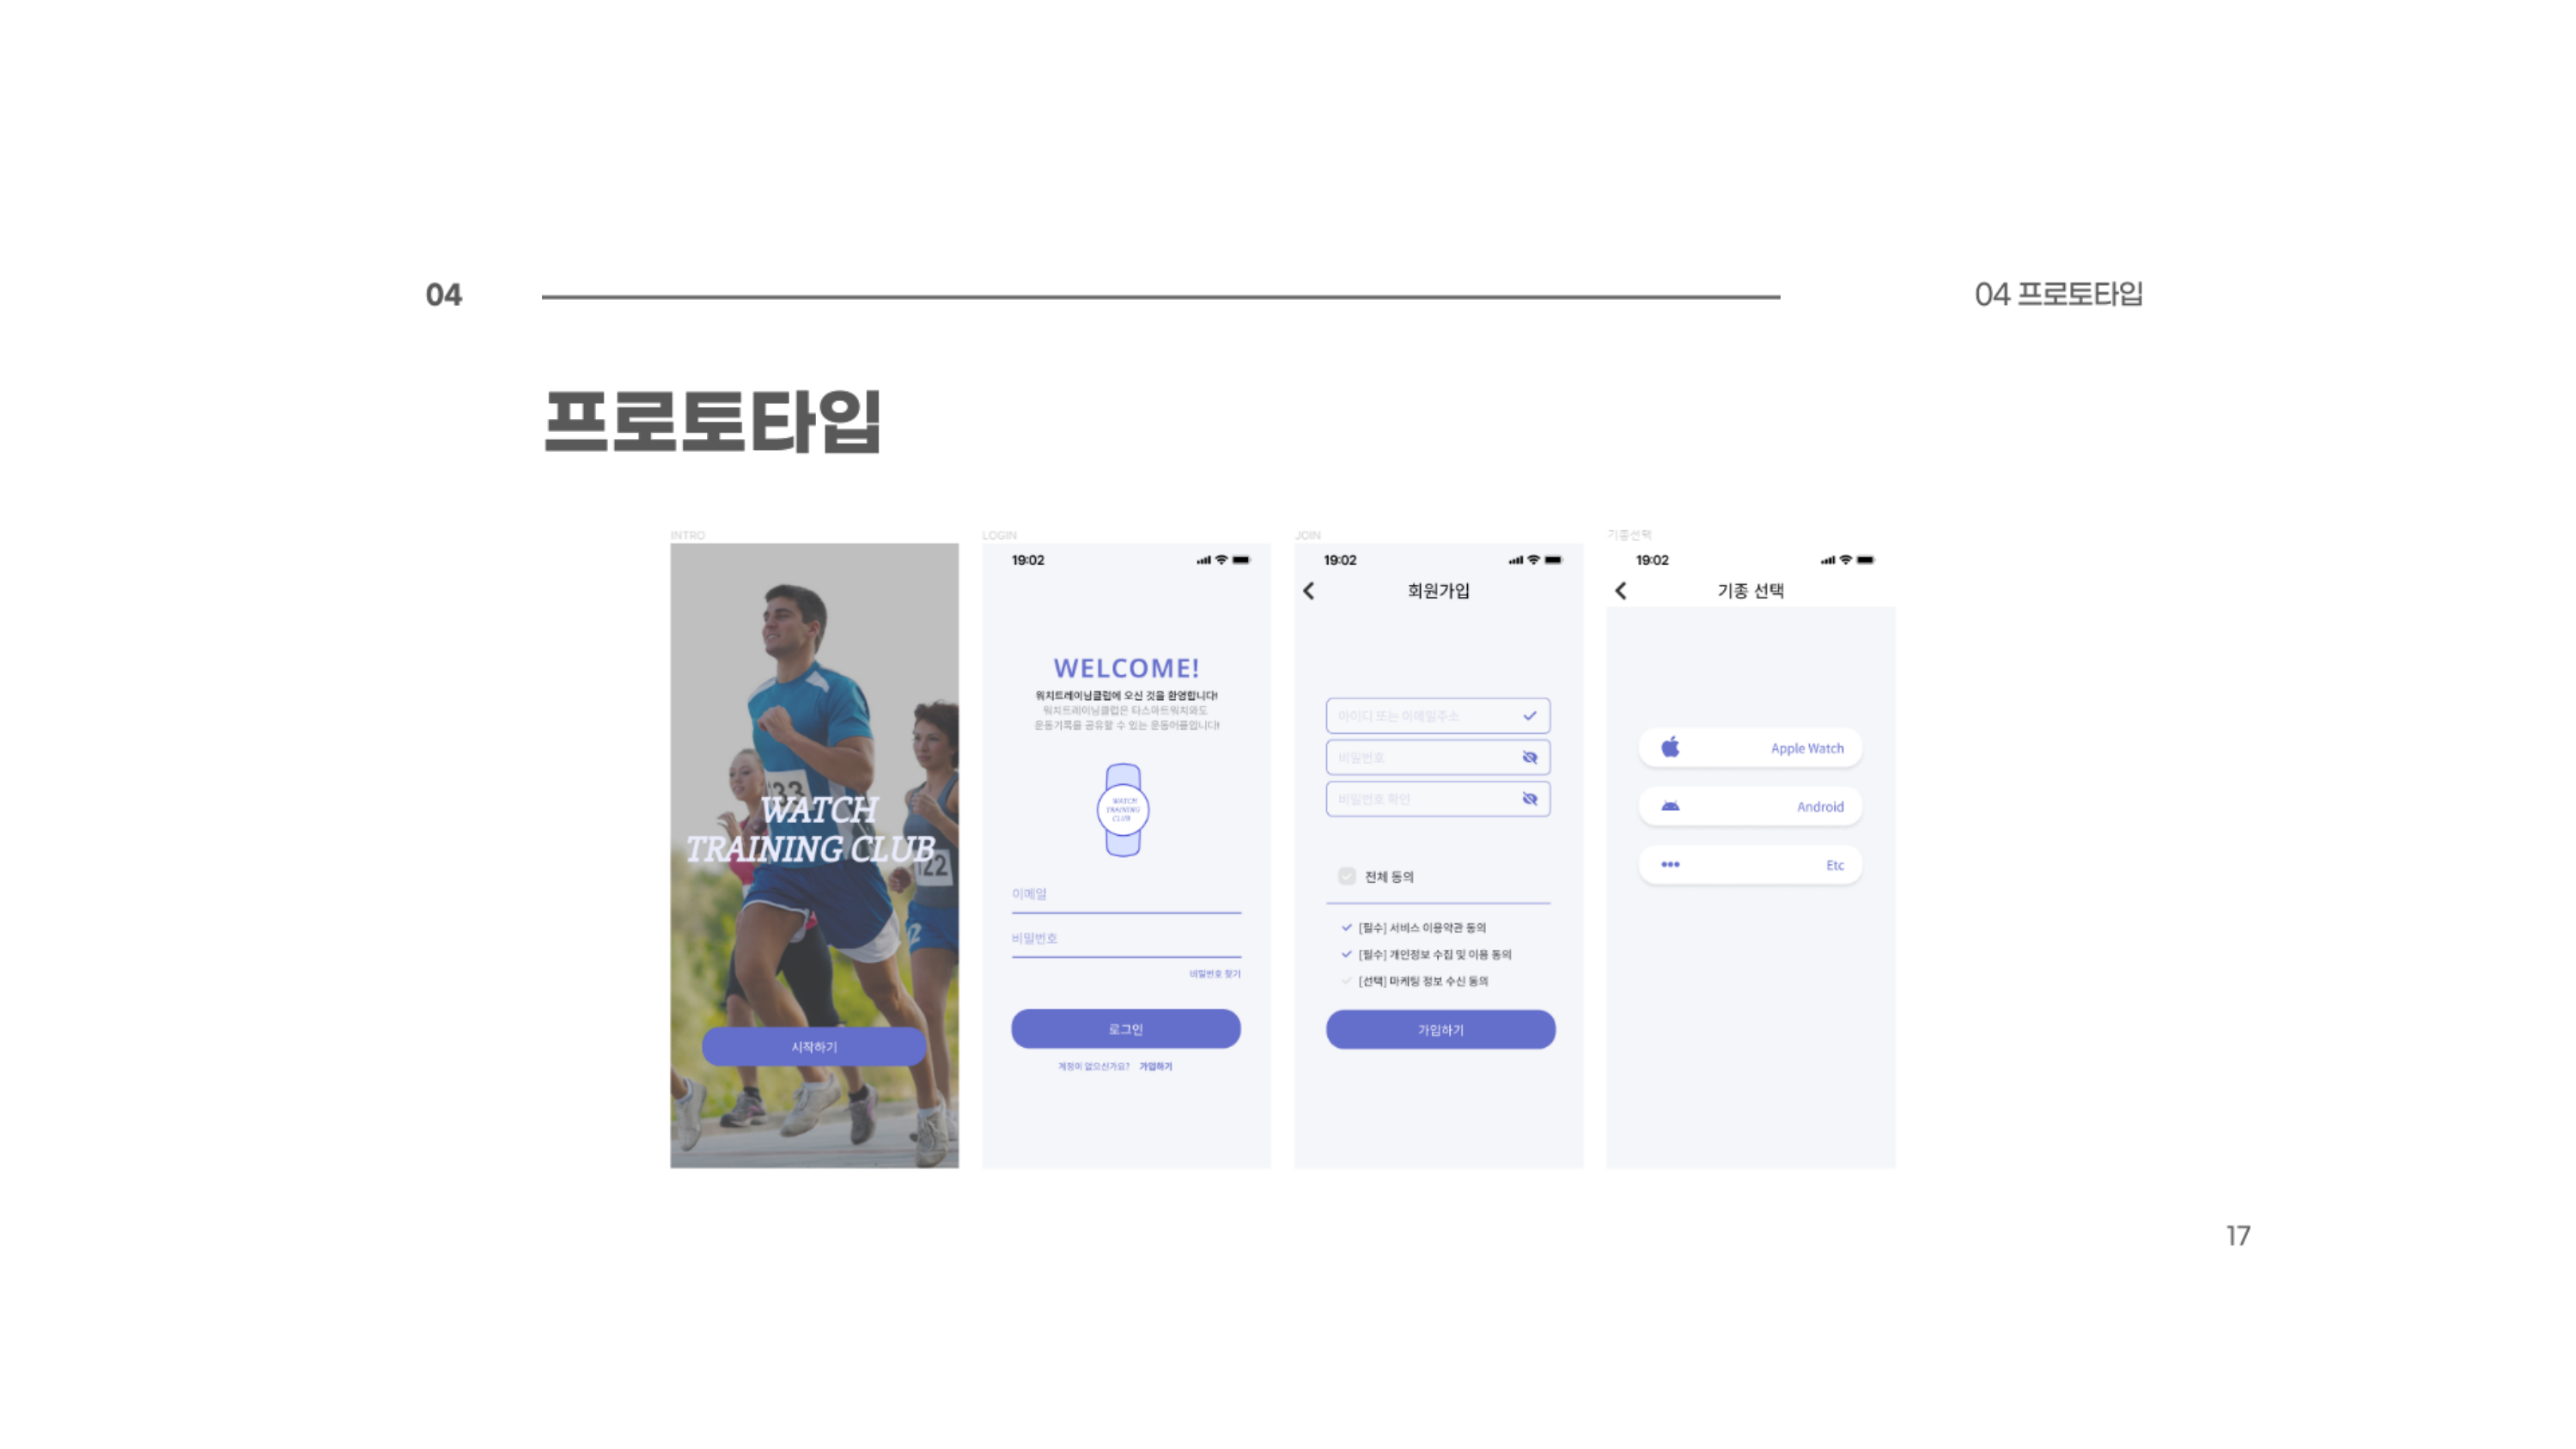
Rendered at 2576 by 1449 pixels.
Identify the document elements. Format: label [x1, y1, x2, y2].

picture [422, 275, 475, 330]
picture [2219, 1219, 2263, 1265]
text_box [668, 522, 1907, 1179]
picture [531, 369, 914, 489]
text_box [542, 291, 1781, 305]
picture [1857, 274, 2158, 328]
